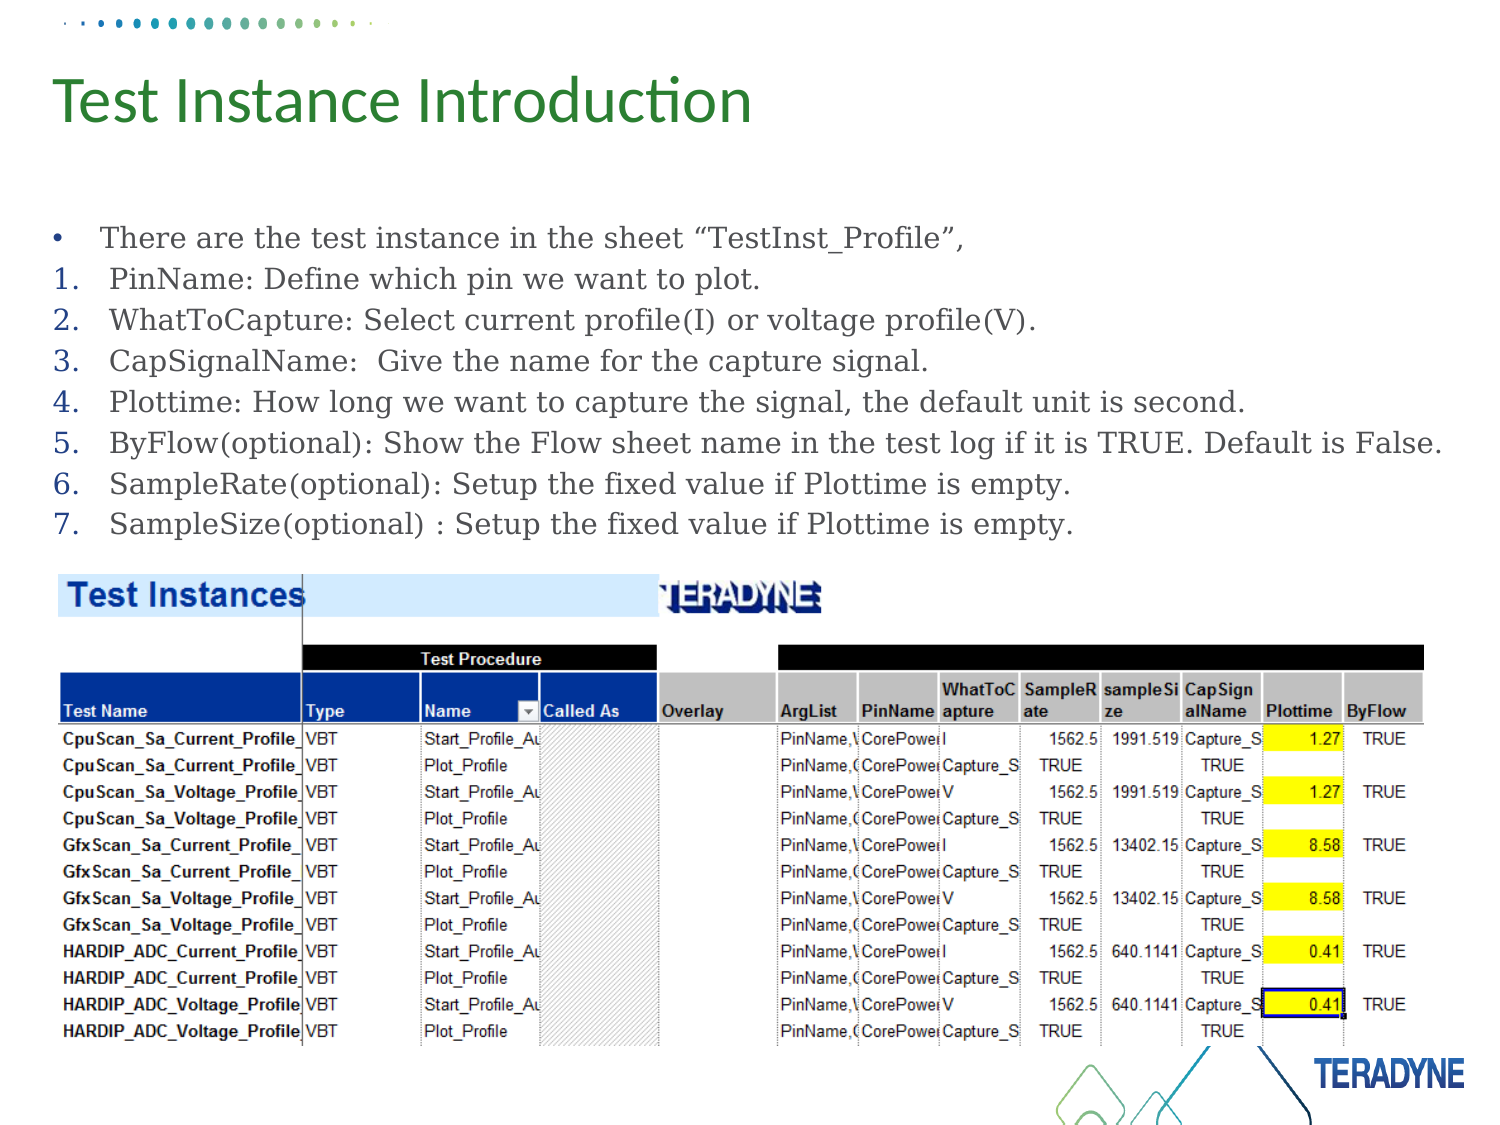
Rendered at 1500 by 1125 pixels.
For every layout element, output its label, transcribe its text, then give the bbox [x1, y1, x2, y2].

title Test Instance Introduction [37, 47, 1463, 171]
picture [0, 0, 1497, 1125]
list There are the test instance in the sheet “TestInst_Profile”, PinName: Define which pin we want to plot. WhatToCapture: Select current profile(I) or voltage profile(V). CapSignalName: Give the name for the capture signal. Plottime: How long we want to capture the signal, the default unit is second. ByFlow(optional): Show the Flow sheet name in the test log if it is TRUE. Default is False. SampleRate(optional): Setup the fixed value if Plottime is empty. SampleSize(optional) : Setup the fixed value if Plottime is empty. [37, 211, 1463, 1029]
